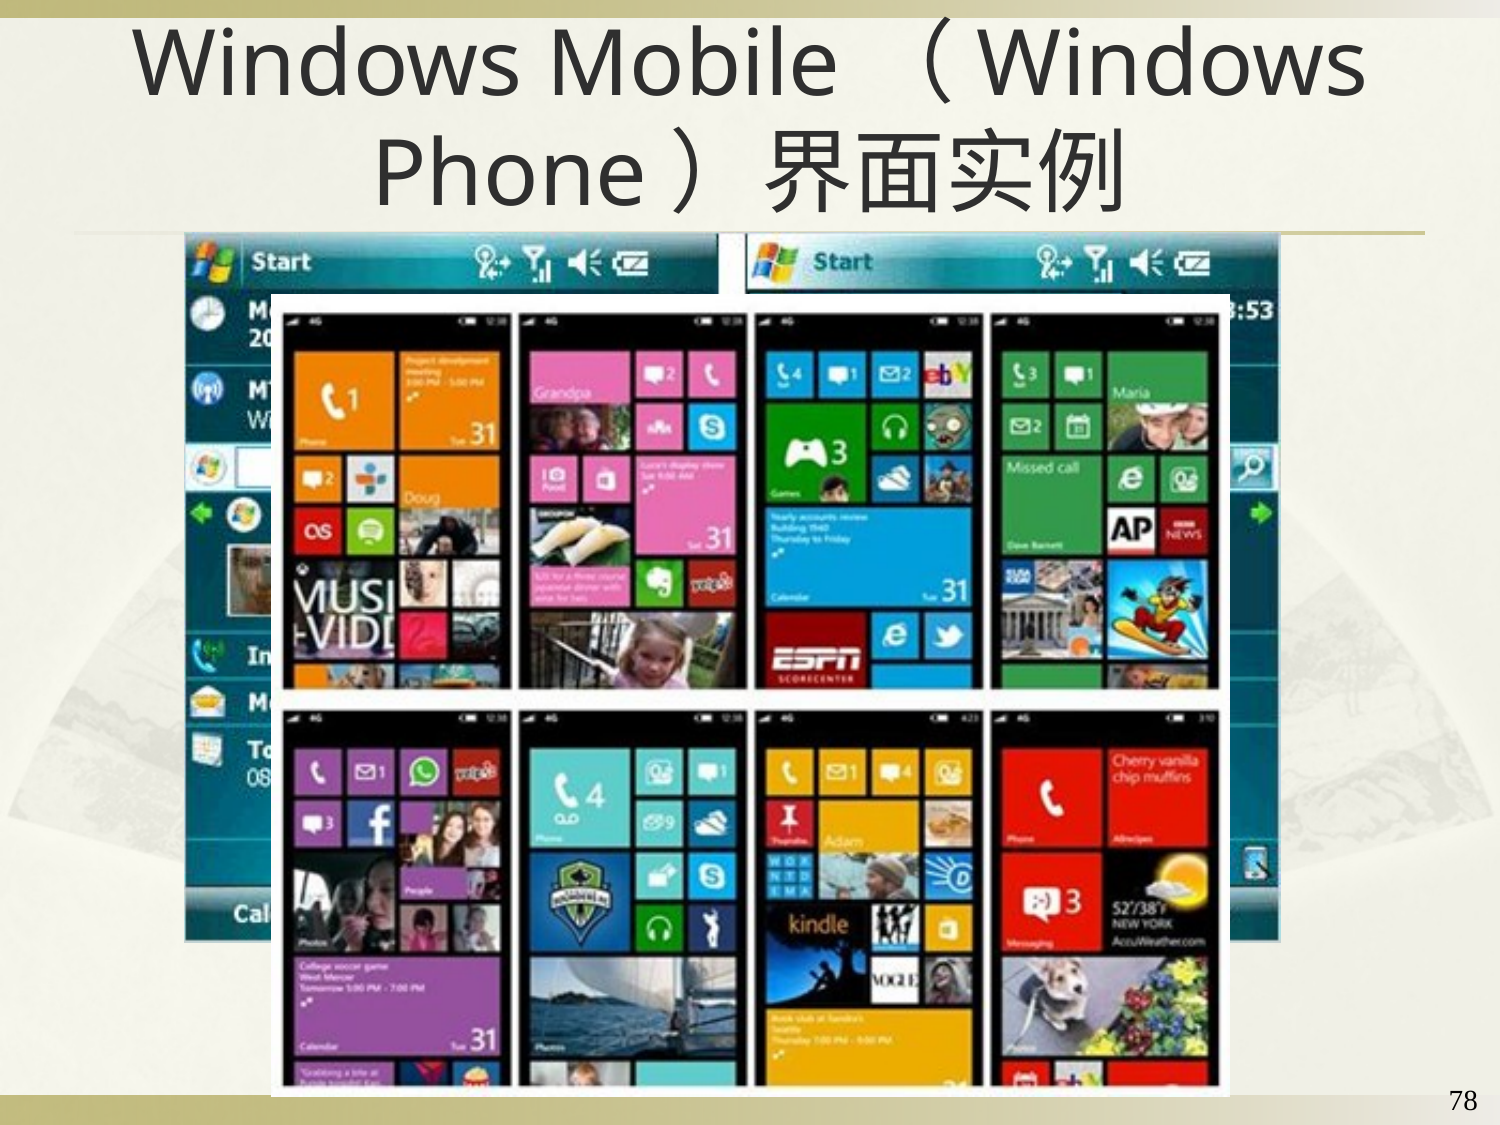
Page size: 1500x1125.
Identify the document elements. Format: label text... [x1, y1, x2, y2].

picture [0, 18, 1500, 1098]
title Windows Mobile（Windows Phone）界面实例 [75, 20, 1425, 208]
